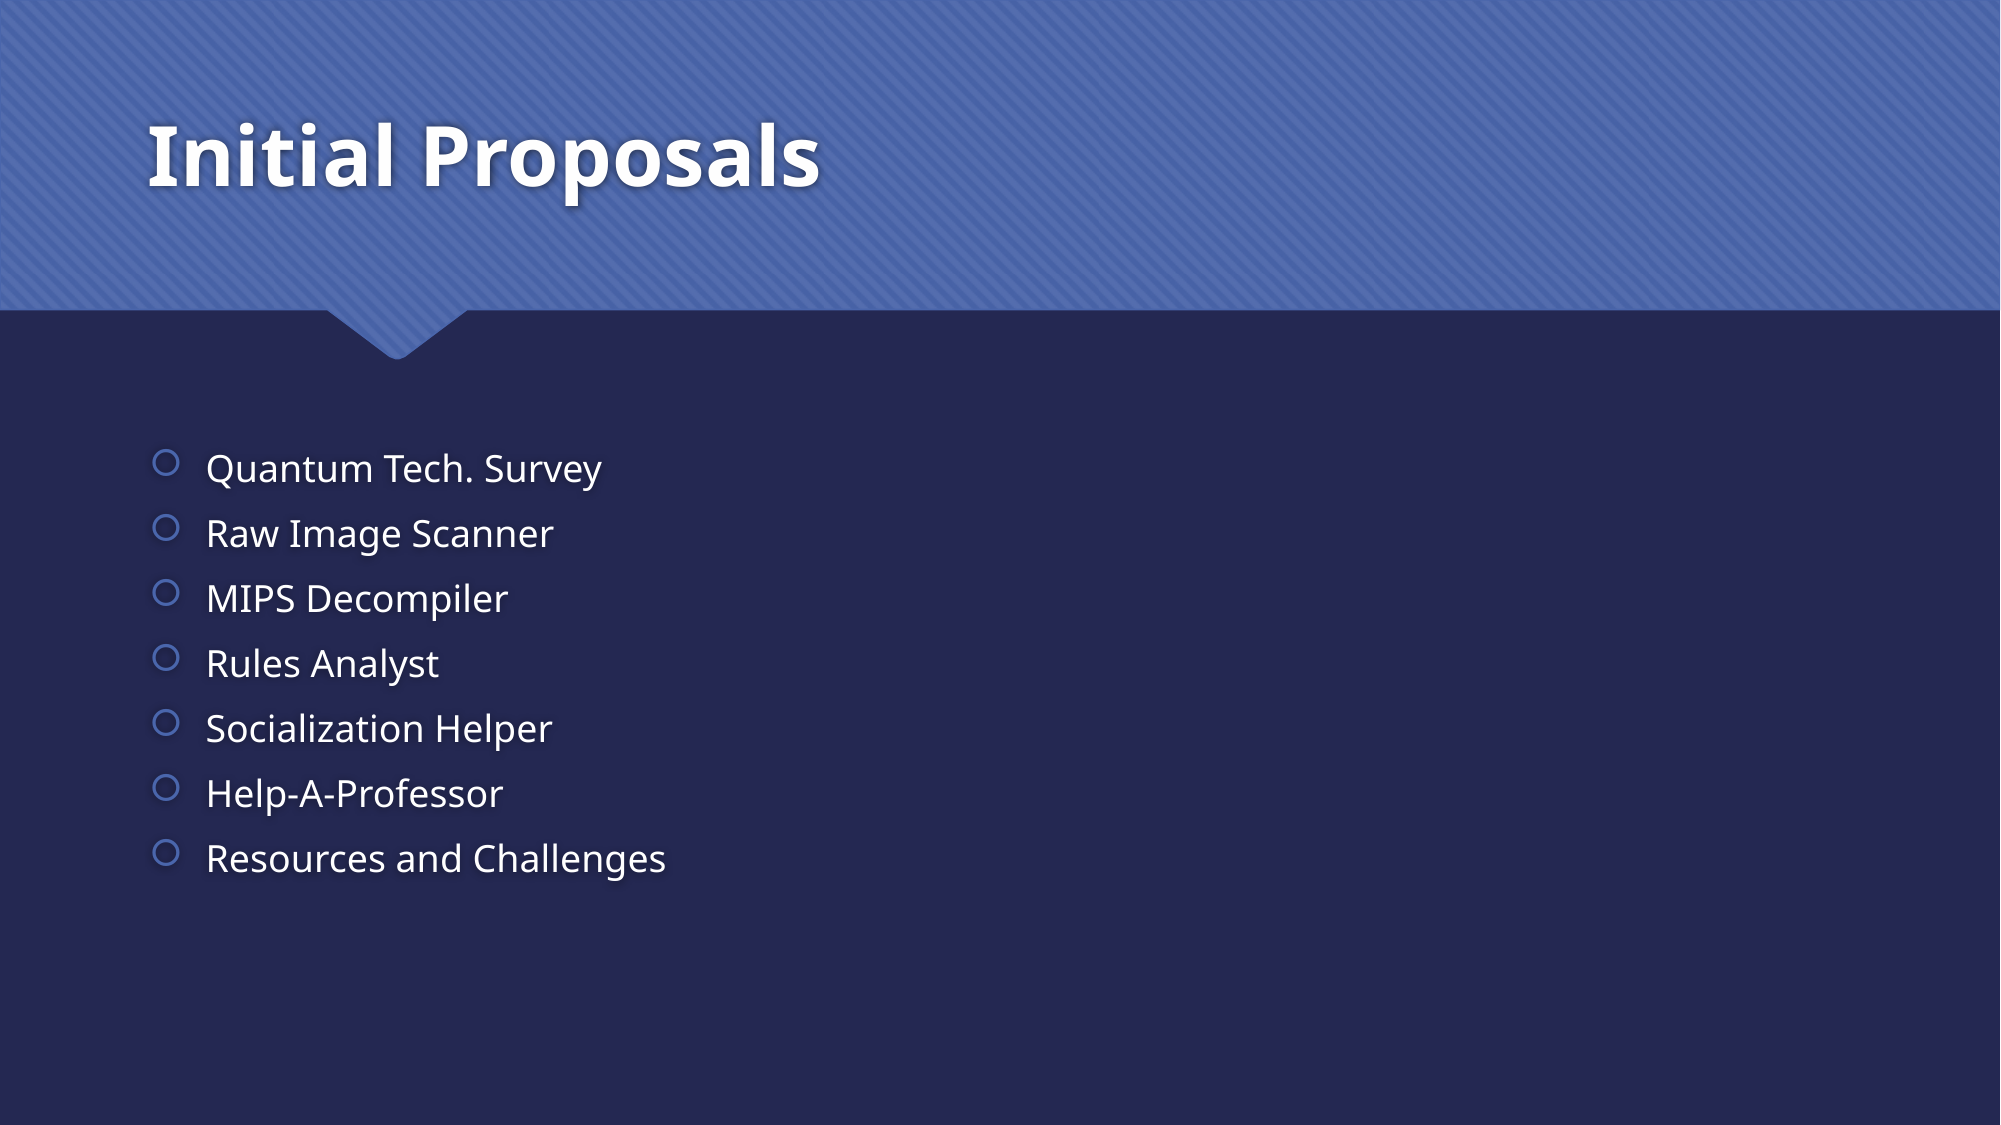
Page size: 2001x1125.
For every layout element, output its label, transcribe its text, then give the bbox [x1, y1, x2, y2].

list Quantum Tech. Survey Raw Image Scanner MIPS Decompiler Rules Analyst Socialization Helper Help-A-Professor Resources and Challenges [134, 364, 1866, 962]
title Initial Proposals [132, 73, 1868, 233]
